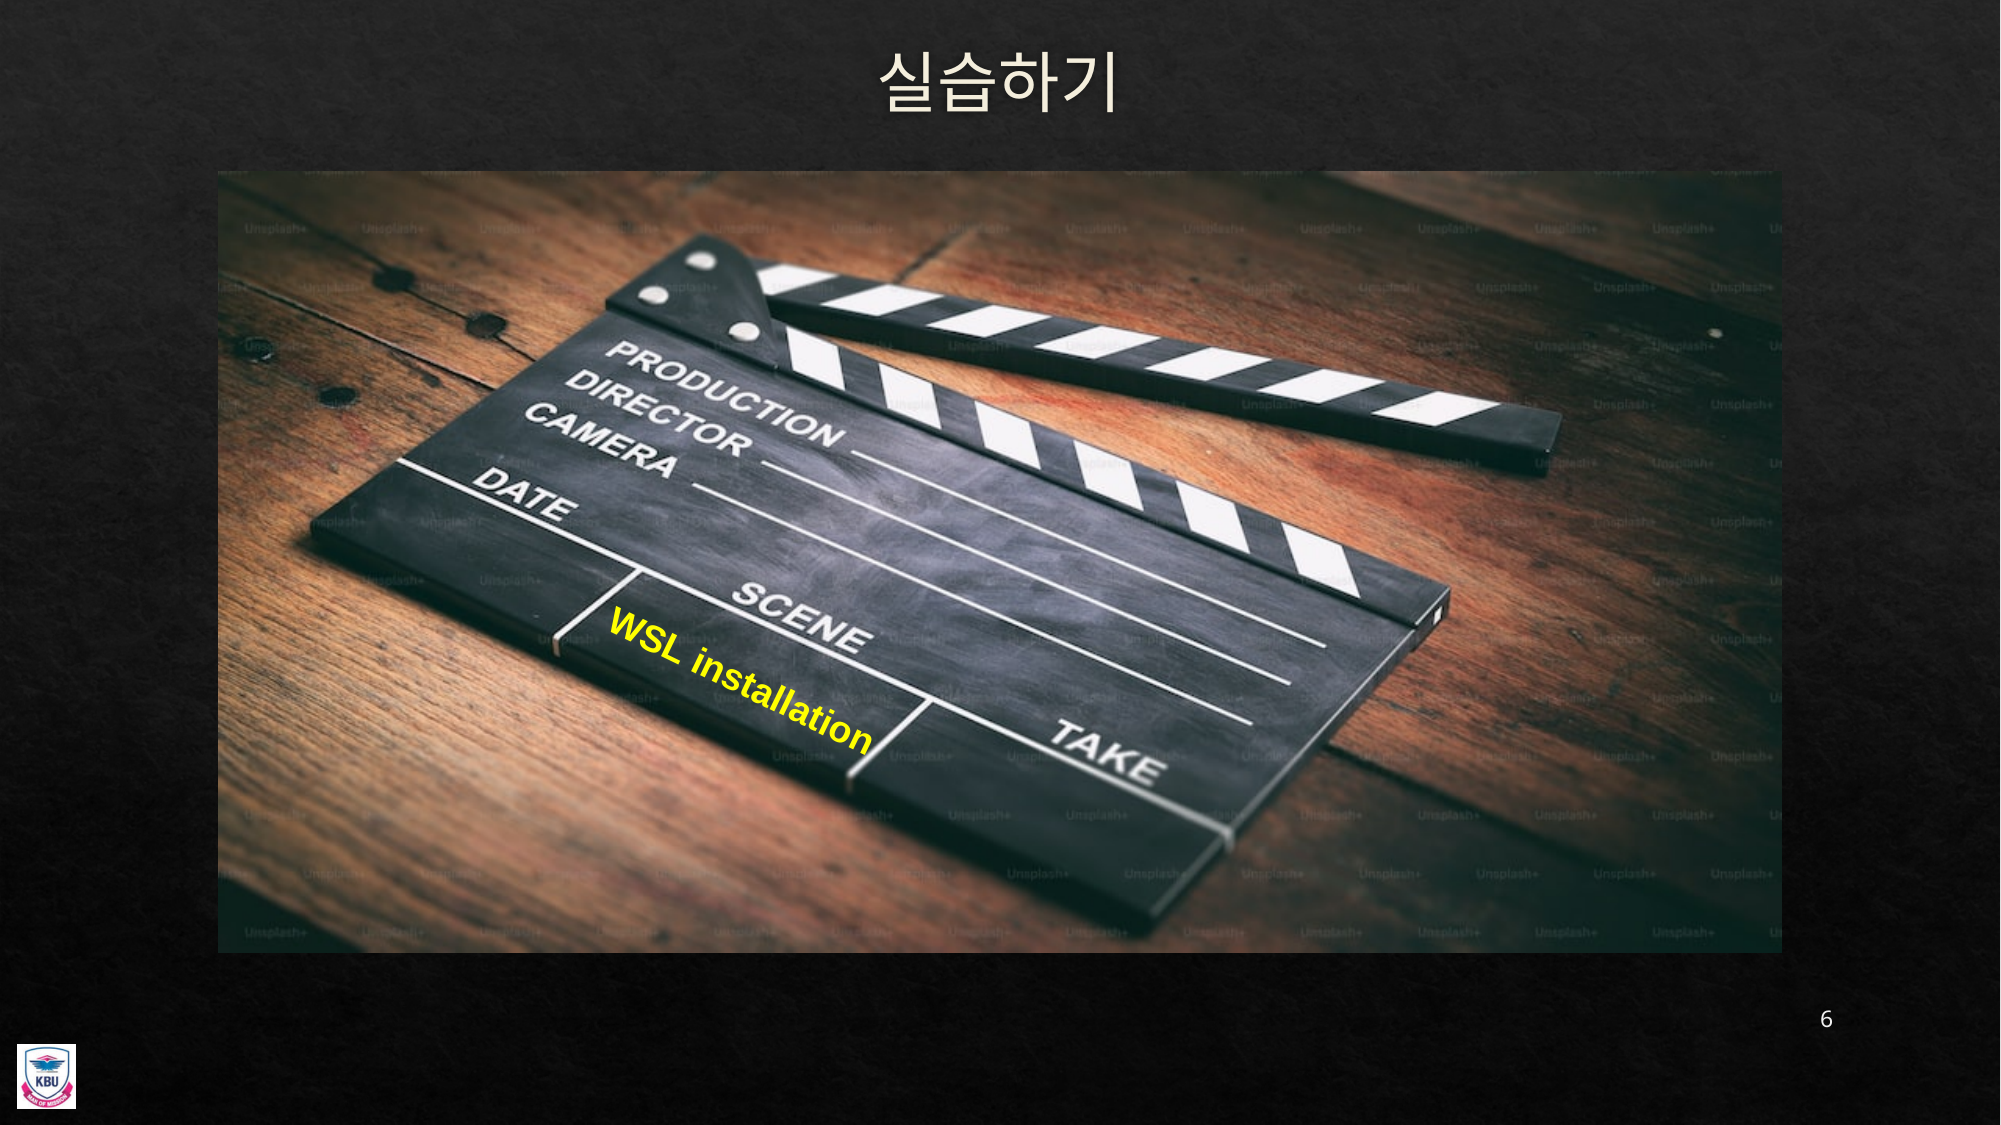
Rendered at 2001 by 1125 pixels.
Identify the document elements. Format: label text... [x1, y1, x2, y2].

title 실습하기 [149, 22, 1849, 149]
slide_number 6 [1724, 990, 1849, 1051]
picture [17, 1044, 76, 1109]
picture [218, 171, 1782, 954]
